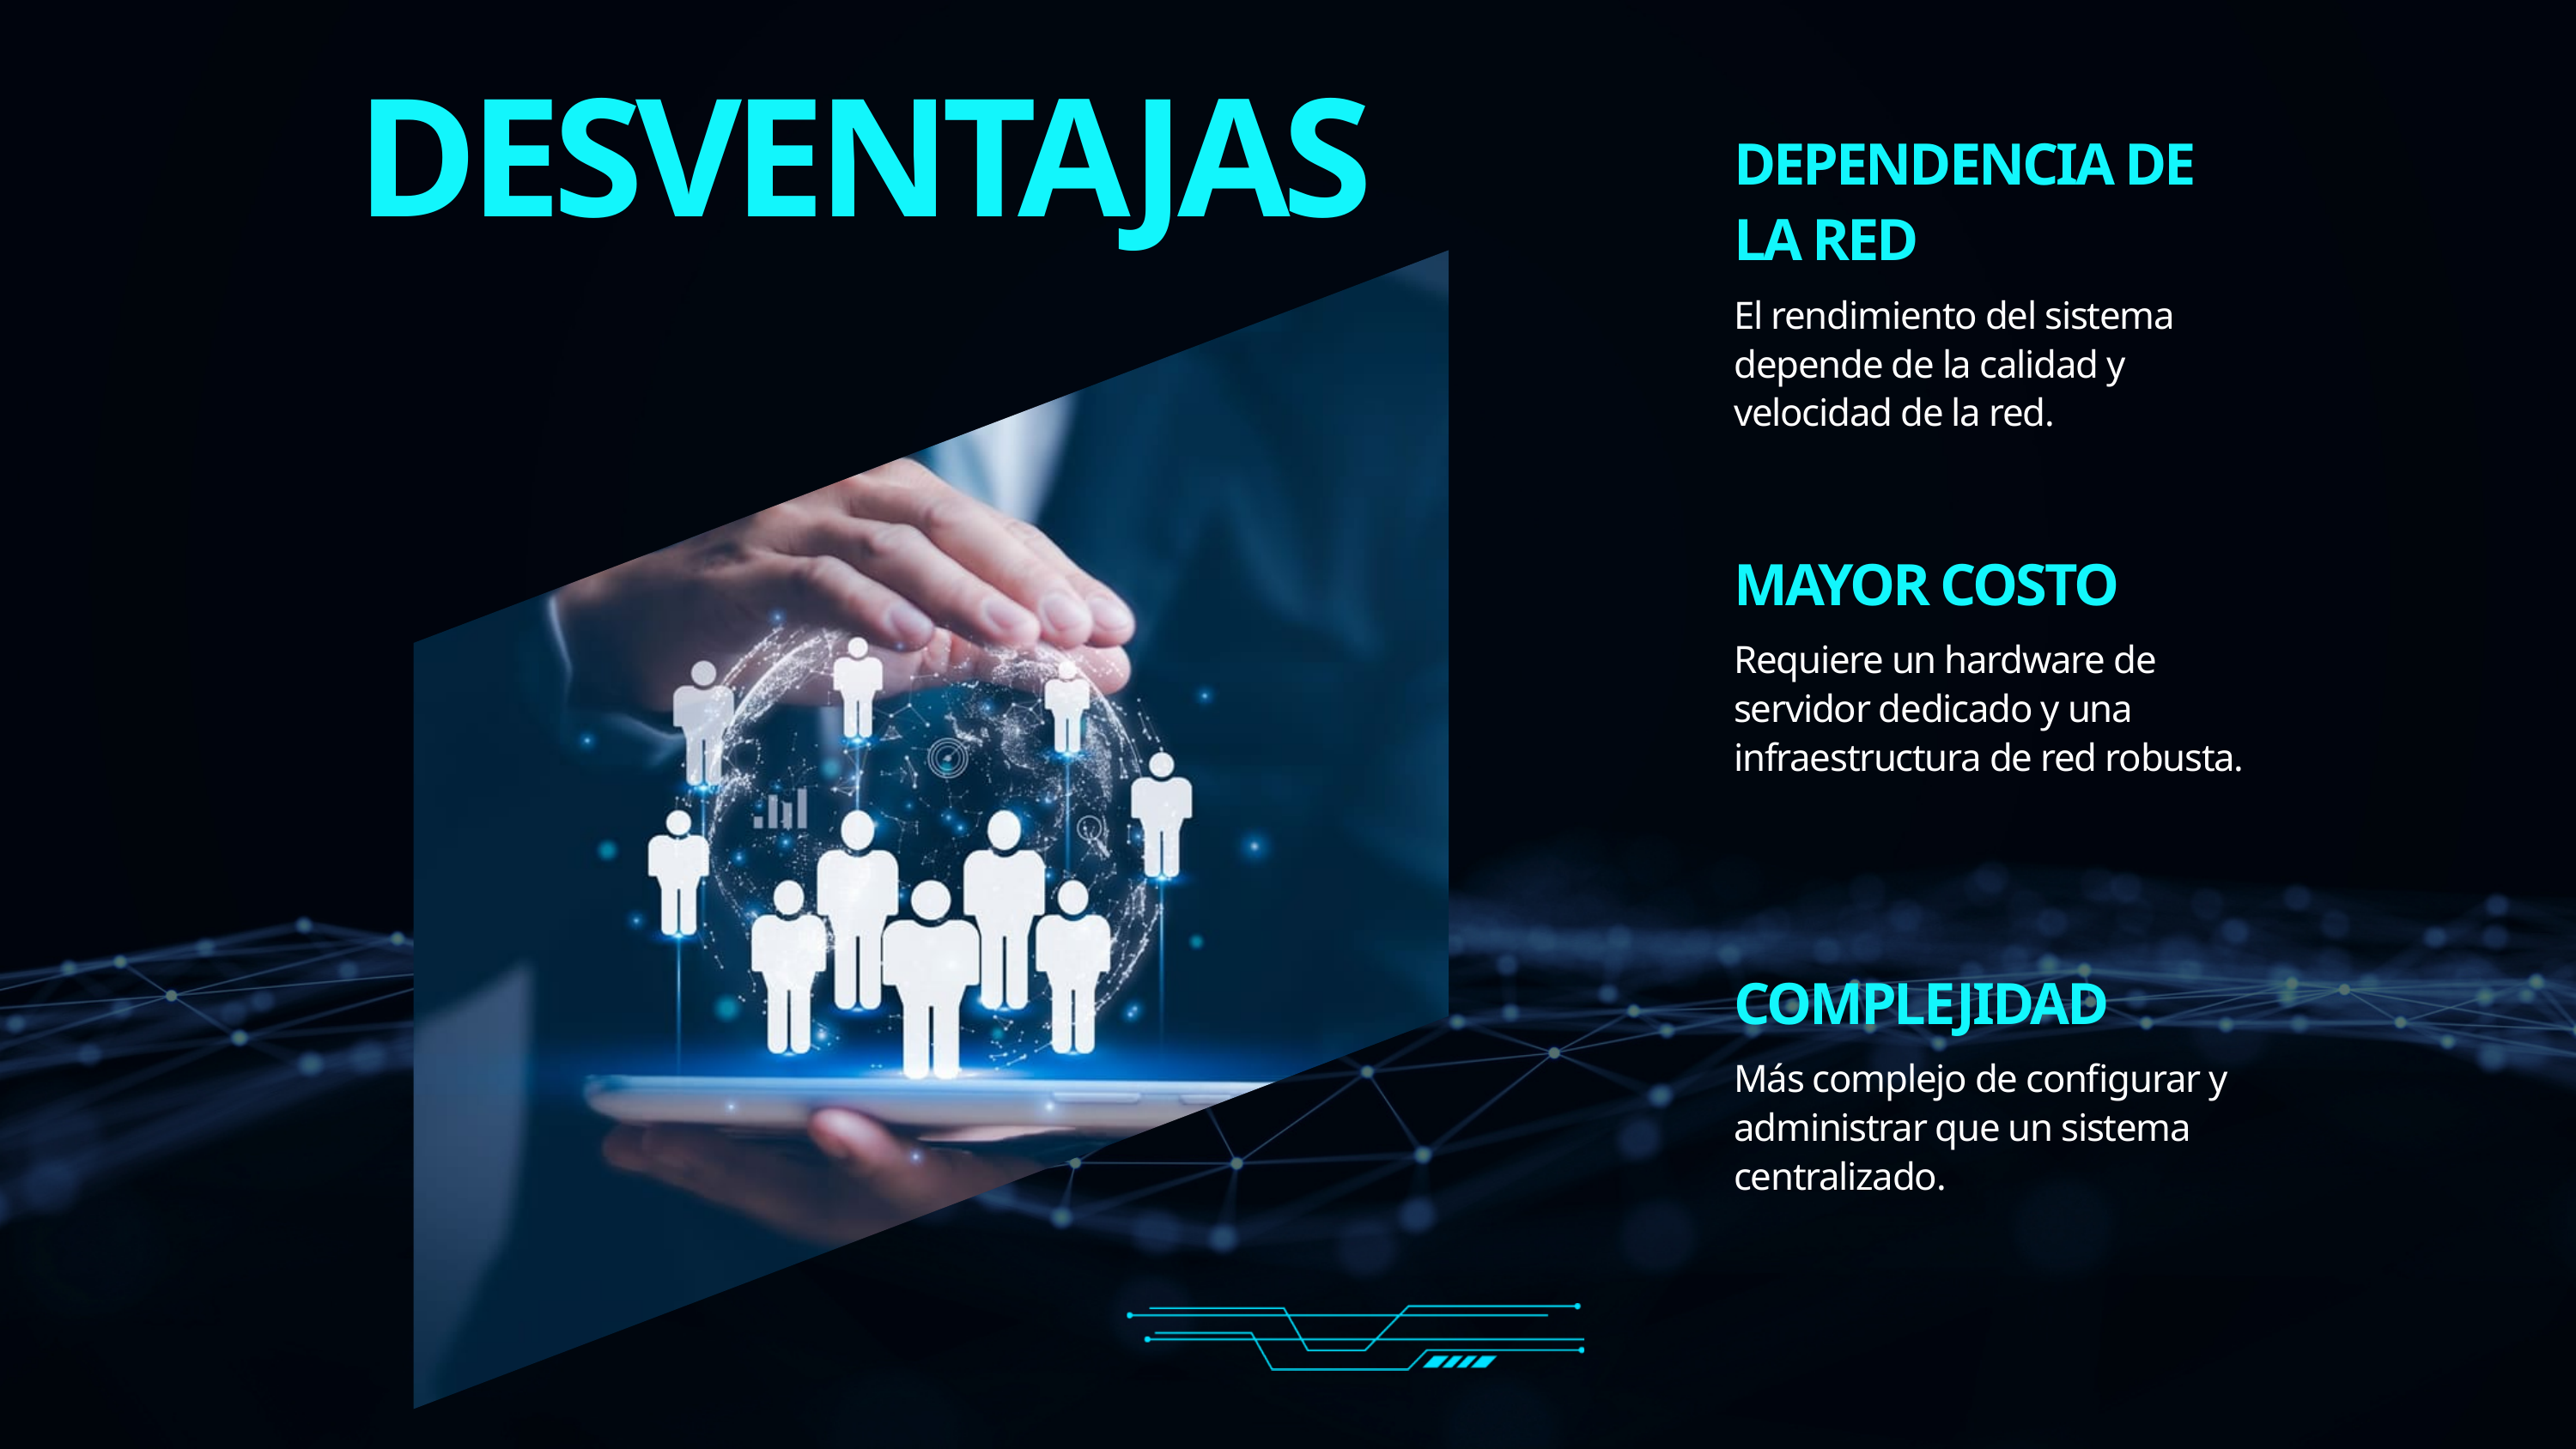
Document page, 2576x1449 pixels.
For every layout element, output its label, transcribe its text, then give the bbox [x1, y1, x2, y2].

text_box Más complejo de configurar y administrar que un sistema centralizado. [1734, 1051, 2245, 1198]
text_box [0, 0, 2576, 1449]
text_box MAYOR COSTO [1734, 541, 2128, 617]
text_box COMPLEJIDAD [1734, 960, 2111, 1036]
text_box DEPENDENCIA DE LA RED [1734, 121, 2203, 273]
text_box El rendimiento del sistema depende de la calidad y velocidad de la red. [1734, 287, 2245, 434]
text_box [413, 250, 1449, 1410]
text_box DESVENTAJAS [356, 33, 1449, 250]
text_box [1454, 1303, 1585, 1371]
text_box Requiere un hardware de servidor dedicado y una infraestructura de red robusta. [1734, 632, 2245, 779]
